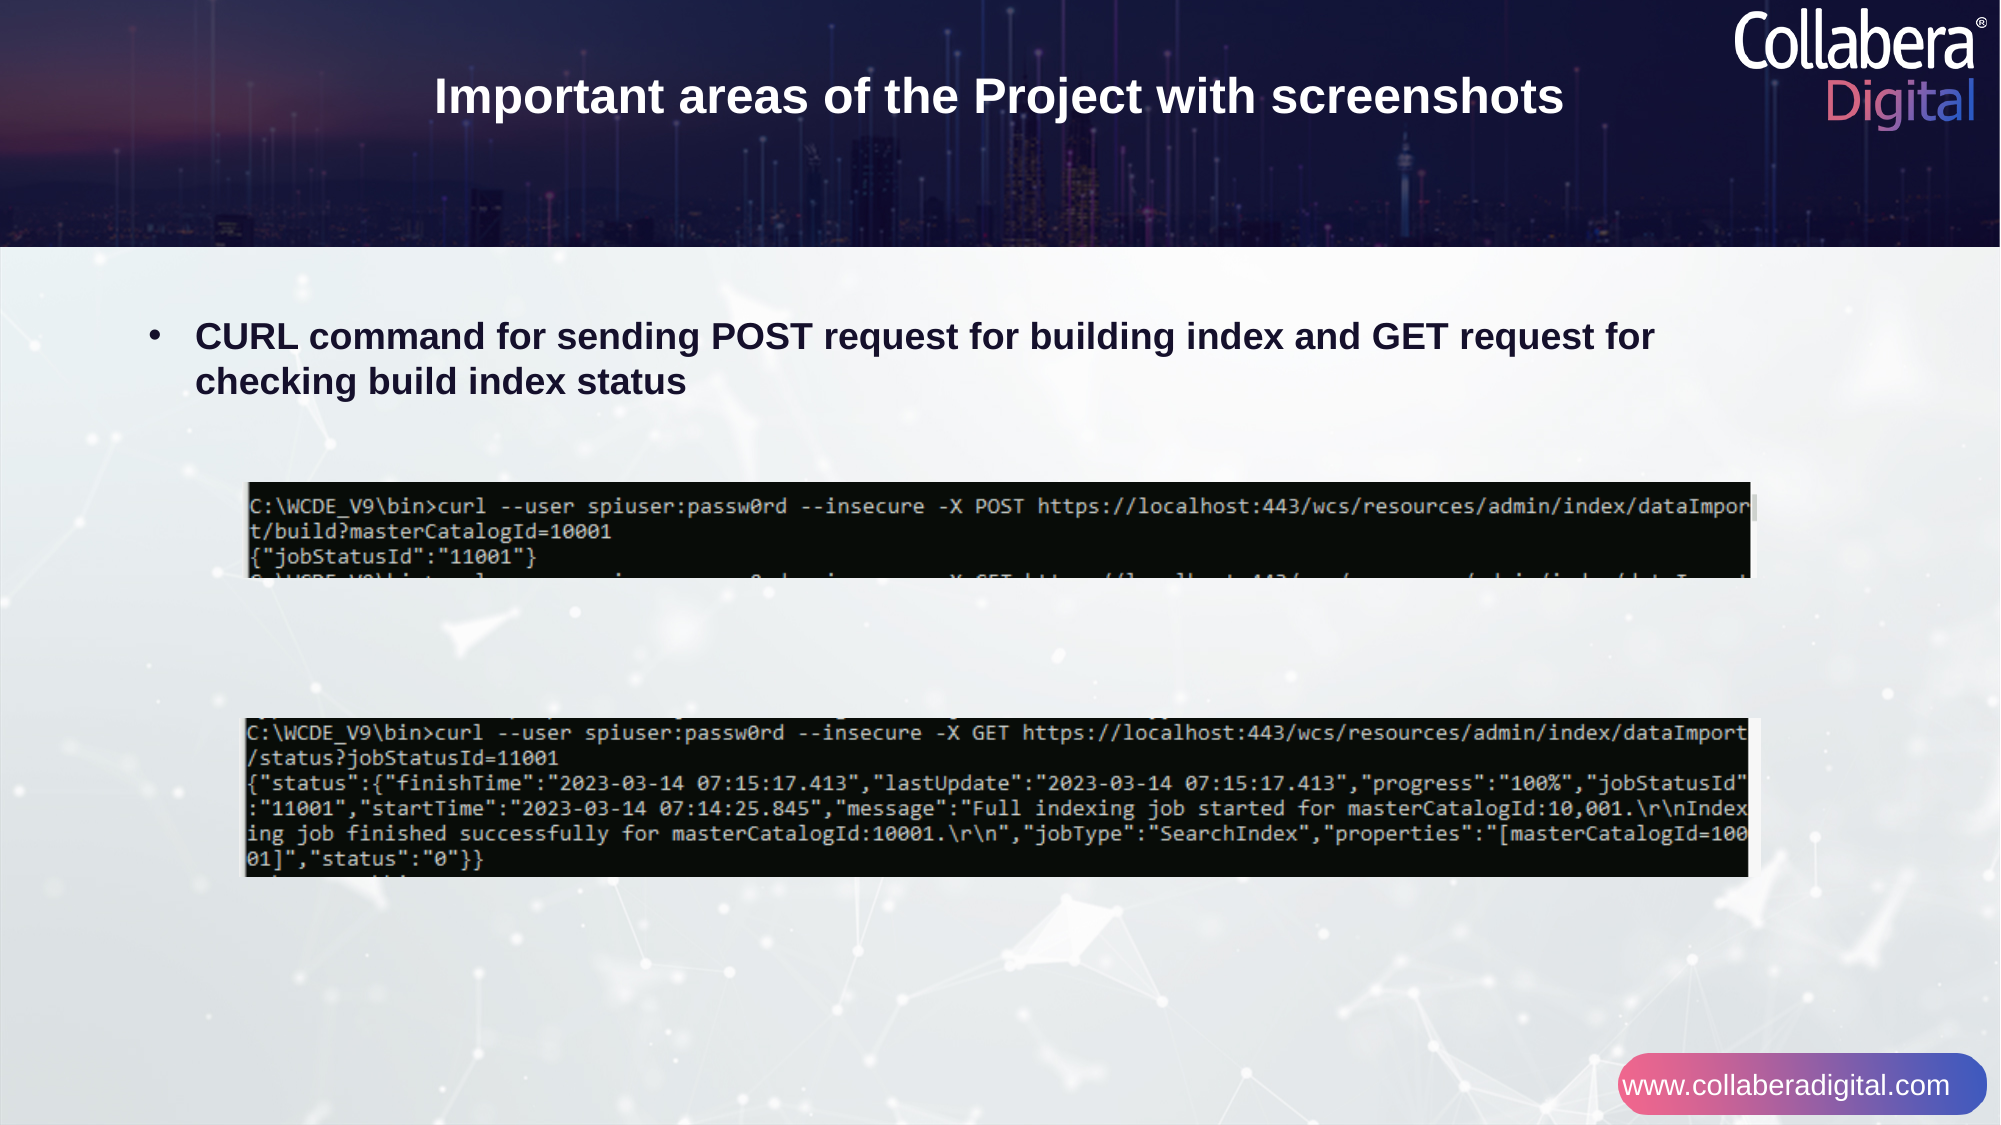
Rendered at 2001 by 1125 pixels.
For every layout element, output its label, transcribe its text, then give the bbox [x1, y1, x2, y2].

text_box CURL command for sending POST request for building index and GET request for checking build index status [133, 304, 1829, 410]
text_box Important areas of the Project with screenshots [405, 56, 1594, 132]
picture [0, 0, 2000, 1125]
